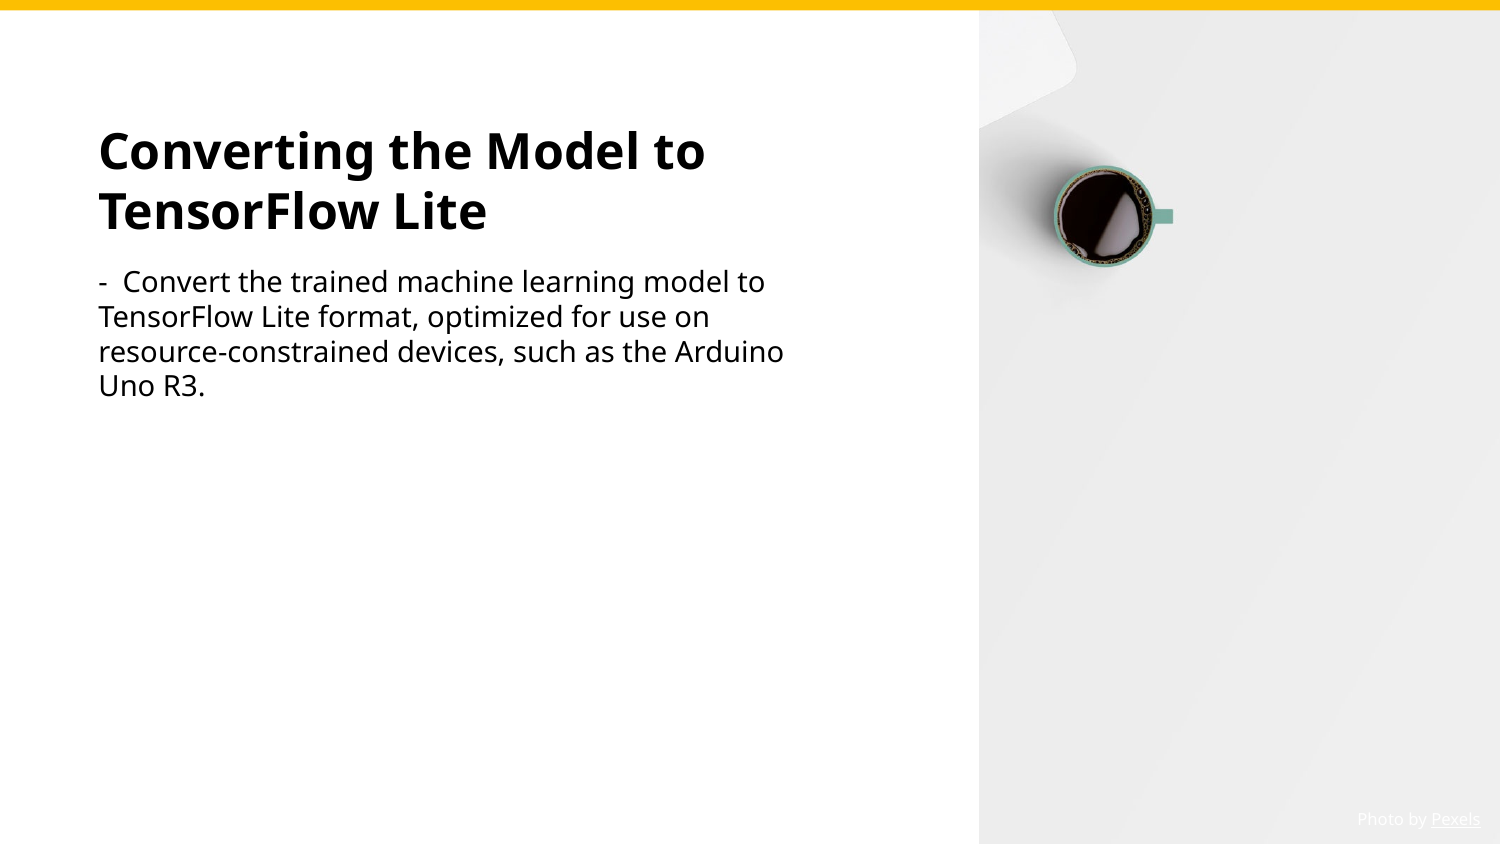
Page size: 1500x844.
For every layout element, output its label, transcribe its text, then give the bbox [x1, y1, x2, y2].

text_box - Convert the trained machine learning model to TensorFlow Lite format, optimized for use on resource-constrained devices, such as the Arduino Uno R3. [83, 247, 825, 332]
picture [978, 0, 1500, 844]
text_box [0, 0, 976, 11]
text_box Converting the Model to TensorFlow Lite [83, 104, 825, 188]
